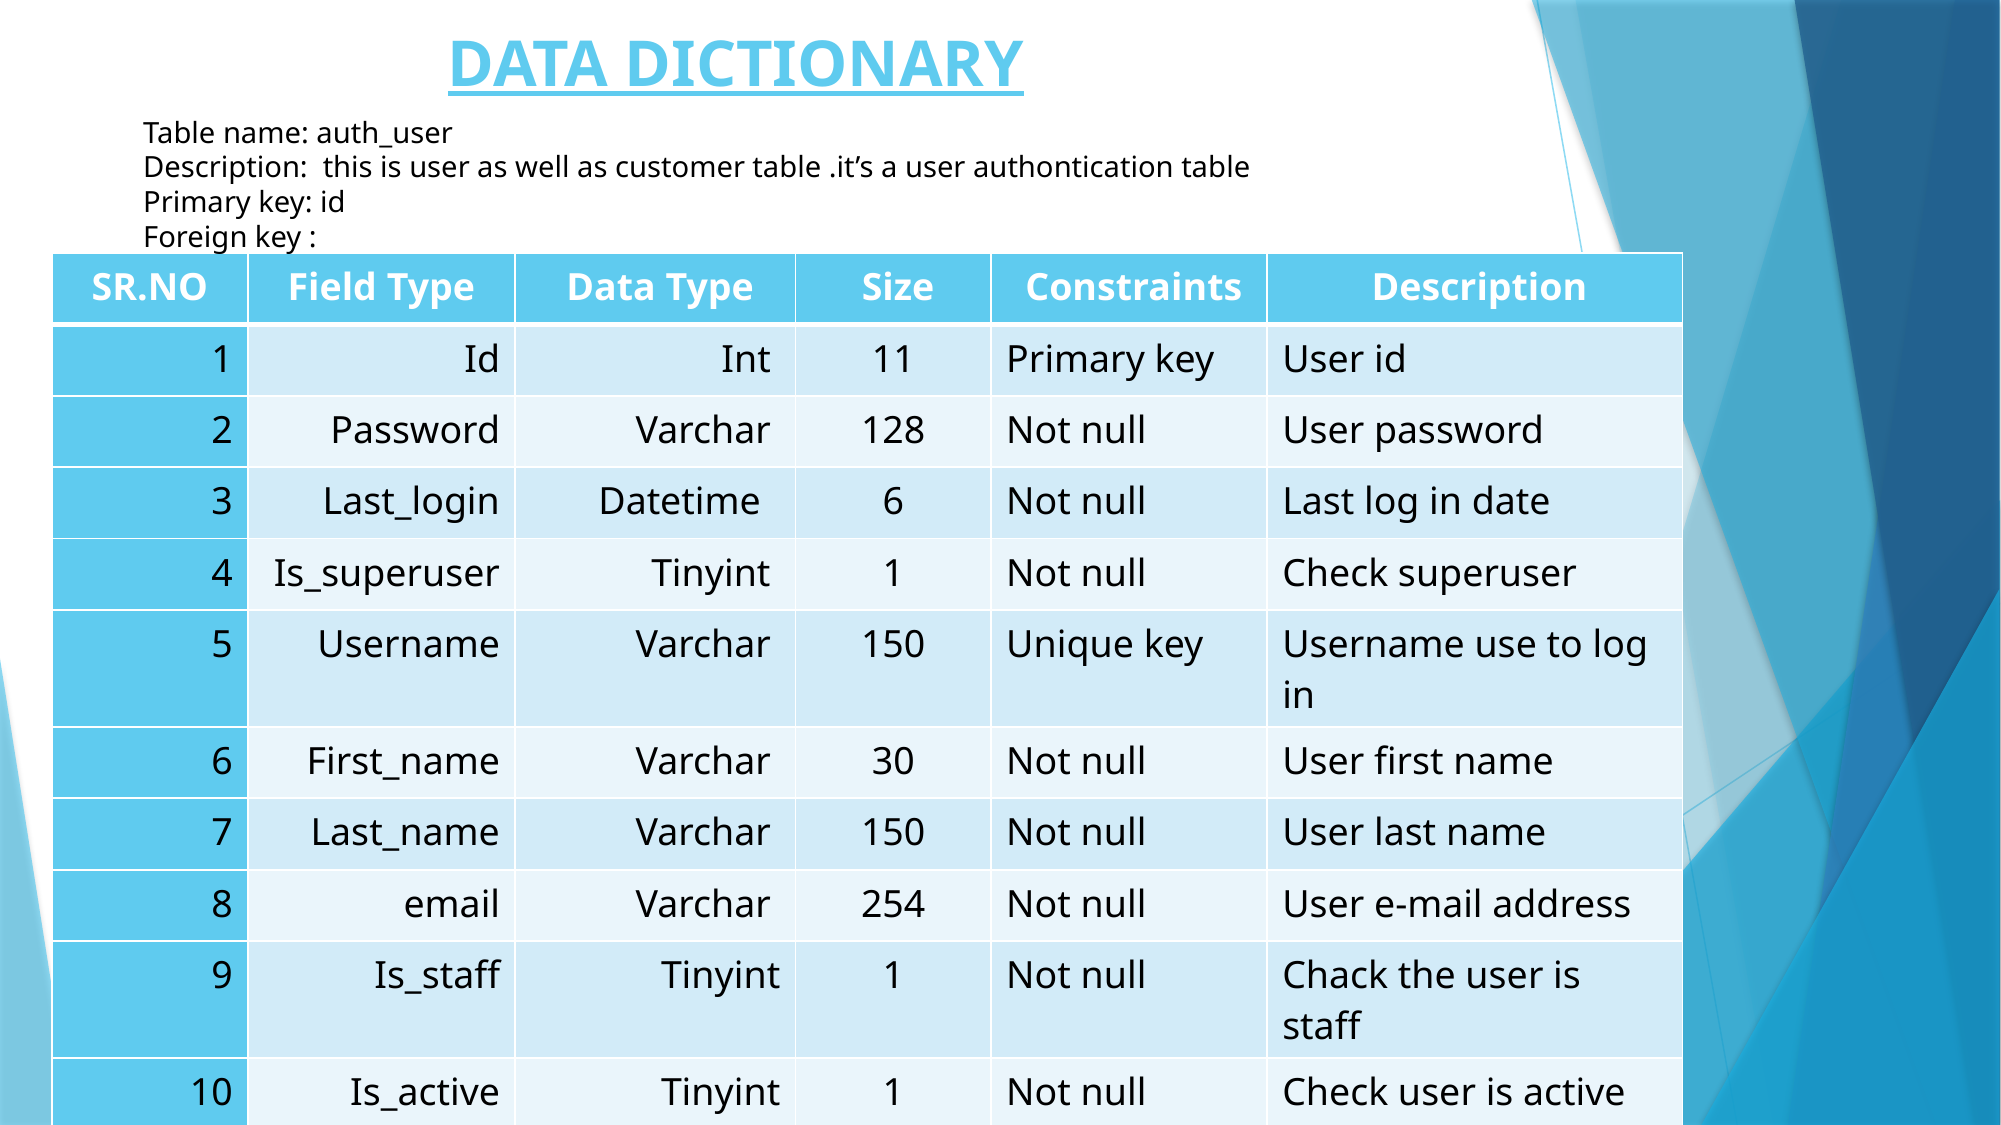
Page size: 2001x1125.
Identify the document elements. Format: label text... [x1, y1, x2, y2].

table_cell Not null [992, 728, 1266, 797]
table_cell 3 [53, 468, 247, 538]
table_cell email [249, 871, 514, 940]
table_header Constraints [992, 262, 1266, 322]
table_cell Varchar [516, 397, 795, 466]
table_cell User id [1268, 327, 1682, 395]
table_cell Varchar [516, 871, 795, 940]
table_header SR.NO [53, 254, 247, 322]
table_cell Varchar [516, 728, 795, 797]
table_cell Id [249, 327, 514, 395]
table_cell Varchar [516, 611, 795, 726]
table_cell 8 [53, 871, 247, 940]
table_cell 9 [53, 942, 247, 1057]
table_cell Is_superuser [249, 539, 514, 609]
table_cell Is_active [249, 1059, 514, 1125]
table_cell 1 [796, 1059, 990, 1125]
table_cell 6 [53, 728, 247, 797]
table_cell 150 [796, 611, 990, 726]
table_cell Tinyint [516, 539, 795, 609]
table_header Description [1268, 254, 1682, 322]
table_cell 5 [53, 611, 247, 726]
table_header Data Type [516, 262, 795, 322]
table_cell 1 [796, 539, 990, 609]
table_cell Primary key [992, 327, 1266, 395]
table_cell 7 [53, 799, 247, 869]
table_cell 4 [53, 539, 247, 609]
table_cell Last_login [249, 468, 514, 538]
table_cell 150 [796, 799, 990, 869]
table_cell Username use to log in [1268, 611, 1682, 726]
table_cell Varchar [516, 799, 795, 869]
table_cell Datetime [516, 468, 795, 538]
table_header Size [796, 262, 990, 322]
table_cell Not null [992, 871, 1266, 940]
table_cell Check superuser [1268, 539, 1682, 609]
table_cell Not null [992, 942, 1266, 1057]
table_cell Tinyint [516, 942, 795, 1057]
table_cell Check user is active [1268, 1059, 1682, 1125]
table_cell Not null [992, 539, 1266, 609]
table_cell Last_name [249, 799, 514, 869]
table_cell 10 [53, 1059, 247, 1125]
table_cell 254 [796, 871, 990, 940]
table_cell Not null [992, 468, 1266, 538]
table_cell 1 [796, 942, 990, 1057]
table_cell Username [249, 611, 514, 726]
table_cell Not null [992, 799, 1266, 869]
table_cell 11 [796, 327, 990, 395]
table_cell User last name [1268, 799, 1682, 869]
table_cell User password [1268, 397, 1682, 466]
text_box Table name: auth_user Description: this is user as well as customer table .it’s a user authontication table Primary key: id Foreign key : [128, 106, 1533, 262]
table_cell Password [249, 397, 514, 466]
table_cell Not null [992, 397, 1266, 466]
table_cell User e-mail address [1268, 871, 1682, 940]
table_cell 1 [53, 327, 247, 395]
table_header Field Type [249, 262, 514, 322]
table_cell 30 [796, 728, 990, 797]
table_cell First_name [249, 728, 514, 797]
table_cell Last log in date [1268, 468, 1682, 538]
table_cell Is_staff [249, 942, 514, 1057]
table_cell Not null [992, 1059, 1266, 1125]
table_cell 2 [53, 397, 247, 466]
table_cell User first name [1268, 728, 1682, 797]
title DATA DICTIONARY [432, 15, 1229, 106]
table_cell Tinyint [516, 1059, 795, 1125]
table_cell 128 [796, 397, 990, 466]
table_cell 6 [796, 468, 990, 538]
table_cell Chack the user is staff [1268, 942, 1682, 1057]
table_cell Int [516, 327, 795, 395]
table_cell Unique key [992, 611, 1266, 726]
